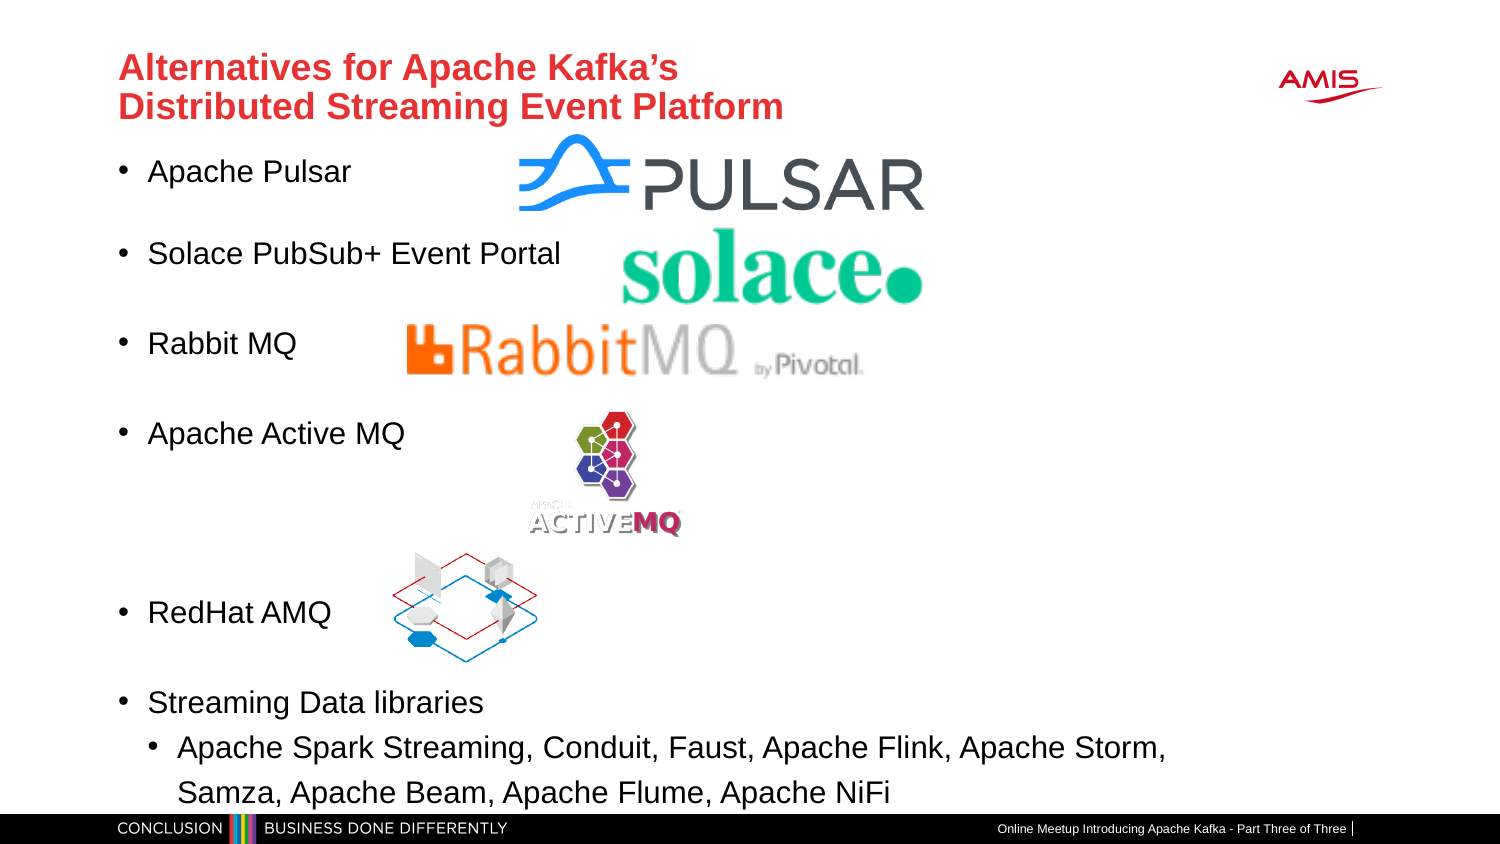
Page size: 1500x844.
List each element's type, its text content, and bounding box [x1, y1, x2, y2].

title Alternatives for Apache Kafka’s Distributed Streaming Event Platform [118, 47, 1205, 130]
list Apache Pulsar Solace PubSub+ Event Portal Rabbit MQ Apache Active MQ RedHat AMQ Streaming Data libraries Apache Spark Streaming, Conduit, Faust, Apache Flink, Apache Storm, Samza, Apache Beam, Apache Flume, Apache NiFi [118, 143, 1205, 764]
footer Online Meetup Introducing Apache Kafka - Part Three of Three [814, 820, 1347, 839]
picture [356, 401, 684, 720]
picture [239, 814, 1500, 844]
picture [1205, 58, 1388, 106]
picture [616, 222, 930, 311]
picture [0, 814, 236, 844]
picture [407, 324, 866, 379]
picture [517, 132, 929, 211]
